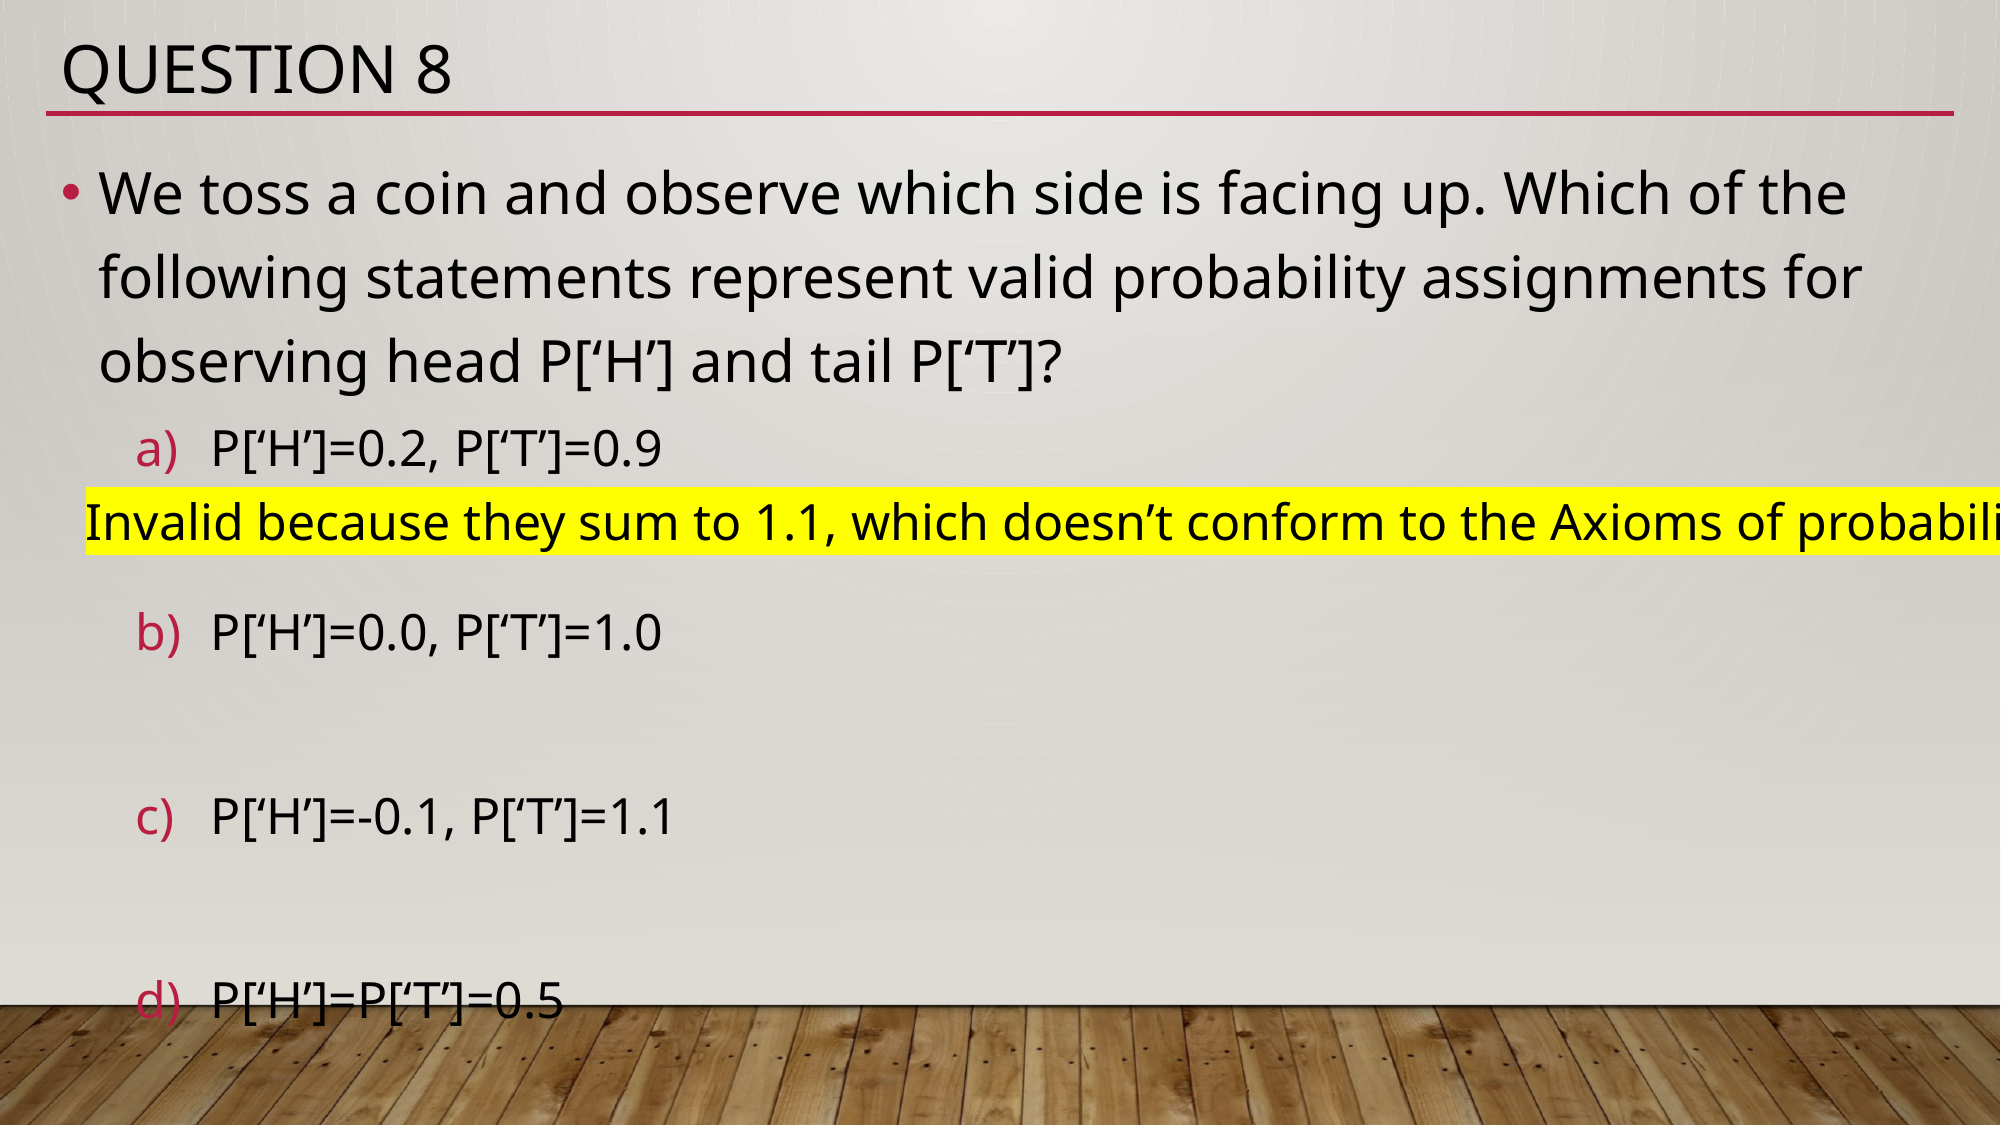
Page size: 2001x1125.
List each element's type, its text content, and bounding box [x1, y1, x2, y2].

picture [142, 1005, 157, 1015]
list We toss a coin and observe which side is facing up. Which of the following statements represent valid probability assignments for observing head P[‘H’] and tail P[‘T’]? P[‘H’]=0.2, P[‘T’]=0.9 P[‘H’]=0.0, P[‘T’]=1.0 P[‘H’]=-0.1, P[‘T’]=1.1 P[‘H’]=P[‘T’]=0.5 [45, 134, 1954, 993]
text_box Invalid because they sum to 1.1, which doesn’t conform to the Axioms of probability [71, 483, 2000, 559]
picture [0, 1005, 2000, 1125]
title Question 8 [45, 28, 1954, 134]
